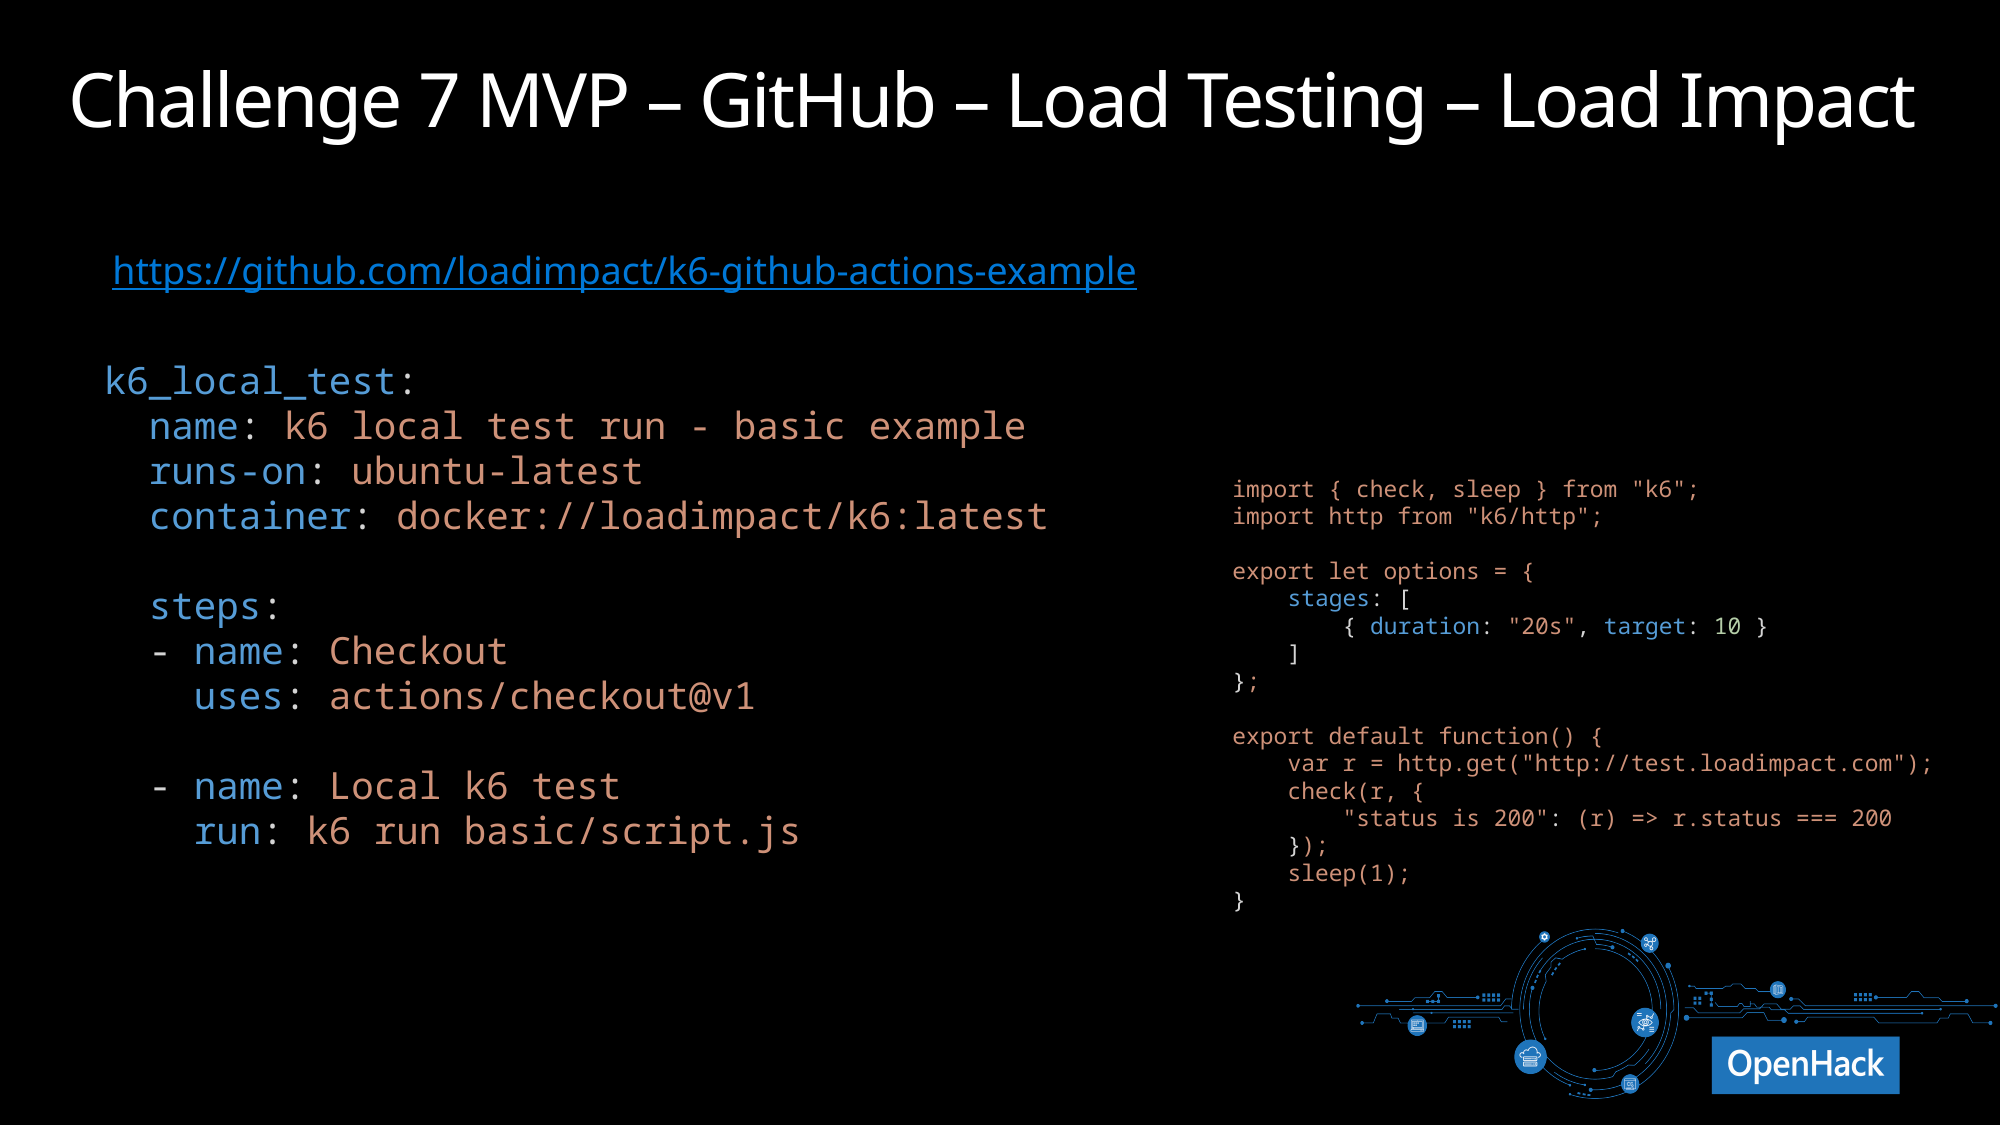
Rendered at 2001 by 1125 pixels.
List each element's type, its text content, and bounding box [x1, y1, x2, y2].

text_box https://github.com/loadimpact/k6-github-actions-example [97, 239, 1903, 306]
title Challenge 7 MVP – GitHub – Load Testing – Load Impact [44, 47, 1957, 158]
text_box import { check, sleep } from "k6"; import http from "k6/http"; export let options = { stages: [ { duration: "20s", target: 10 } ] }; export default function() { var r = http.get("http://test.loadimpact.com"); check(r, { "status is 200": (r) => r.status === 200 }); sleep(1); } [1217, 439, 2000, 921]
picture [1356, 921, 2000, 1099]
text_box k6_local_test: name: k6 local test run - basic example runs-on: ubuntu-latest container: docker://loadimpact/k6:latest steps: - name: Checkout uses: actions/checkout@v1 - name: Local k6 test run: k6 run basic/script.js [44, 349, 1114, 859]
